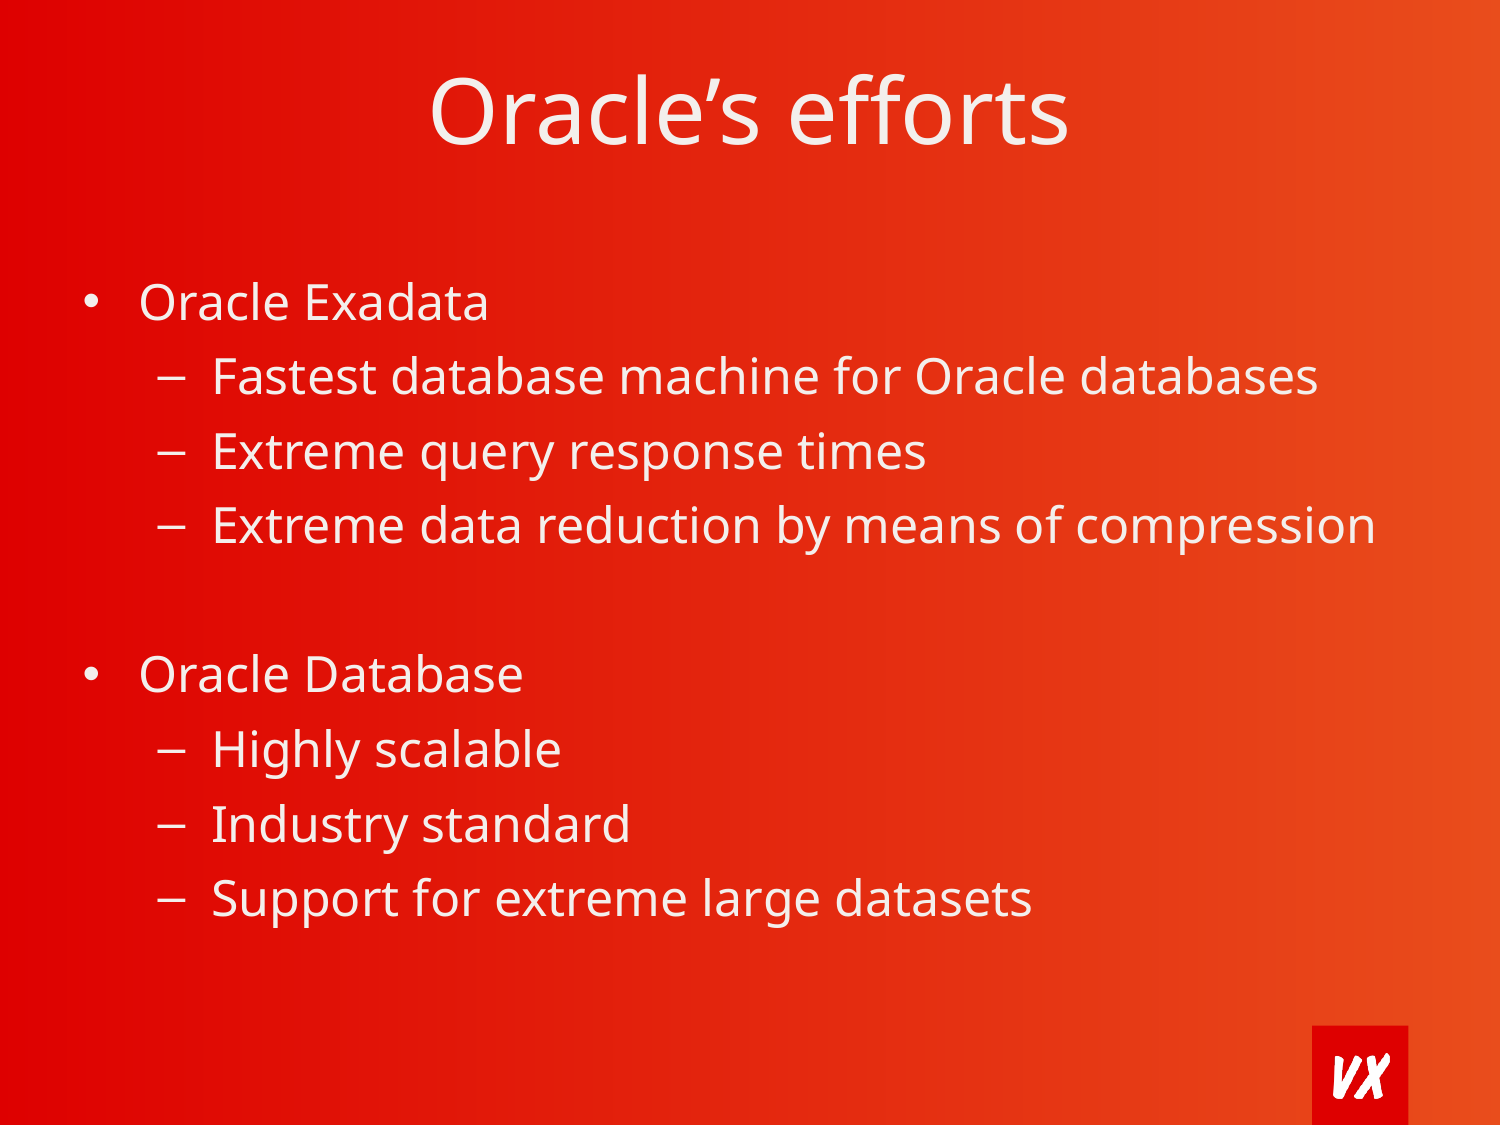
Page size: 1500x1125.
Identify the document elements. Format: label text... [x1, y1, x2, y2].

picture [1333, 1053, 1390, 1099]
title Oracle’s efforts [74, 44, 1426, 261]
list Oracle Exadata Fastest database machine for Oracle databases Extreme query response times Extreme data reduction by means of compression Oracle Database Highly scalable Industry standard Support for extreme large datasets [74, 261, 1426, 1013]
